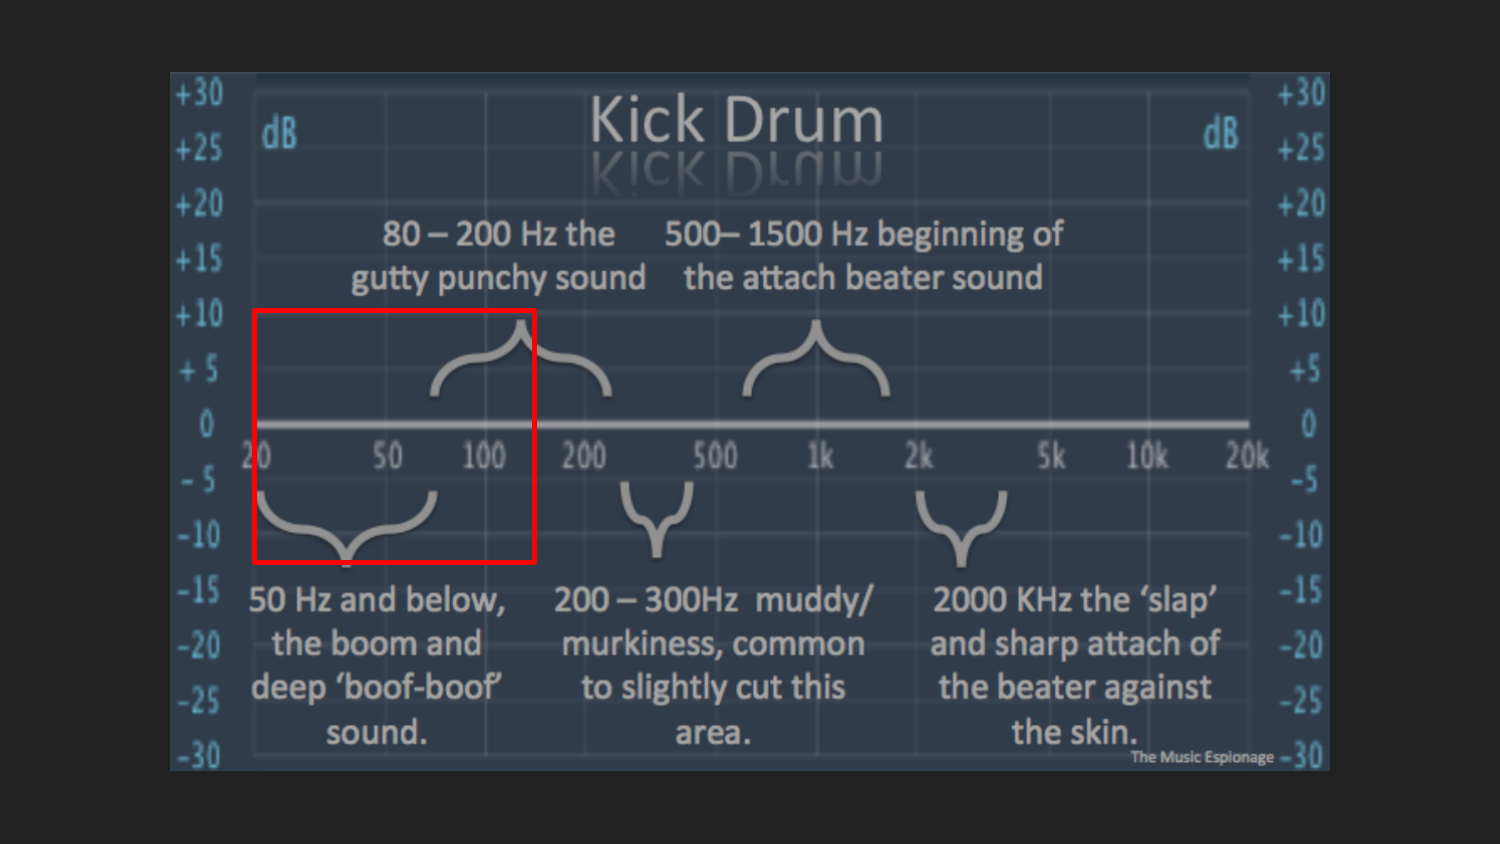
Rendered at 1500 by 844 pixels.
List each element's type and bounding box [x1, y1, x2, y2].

text_box [170, 72, 1330, 771]
